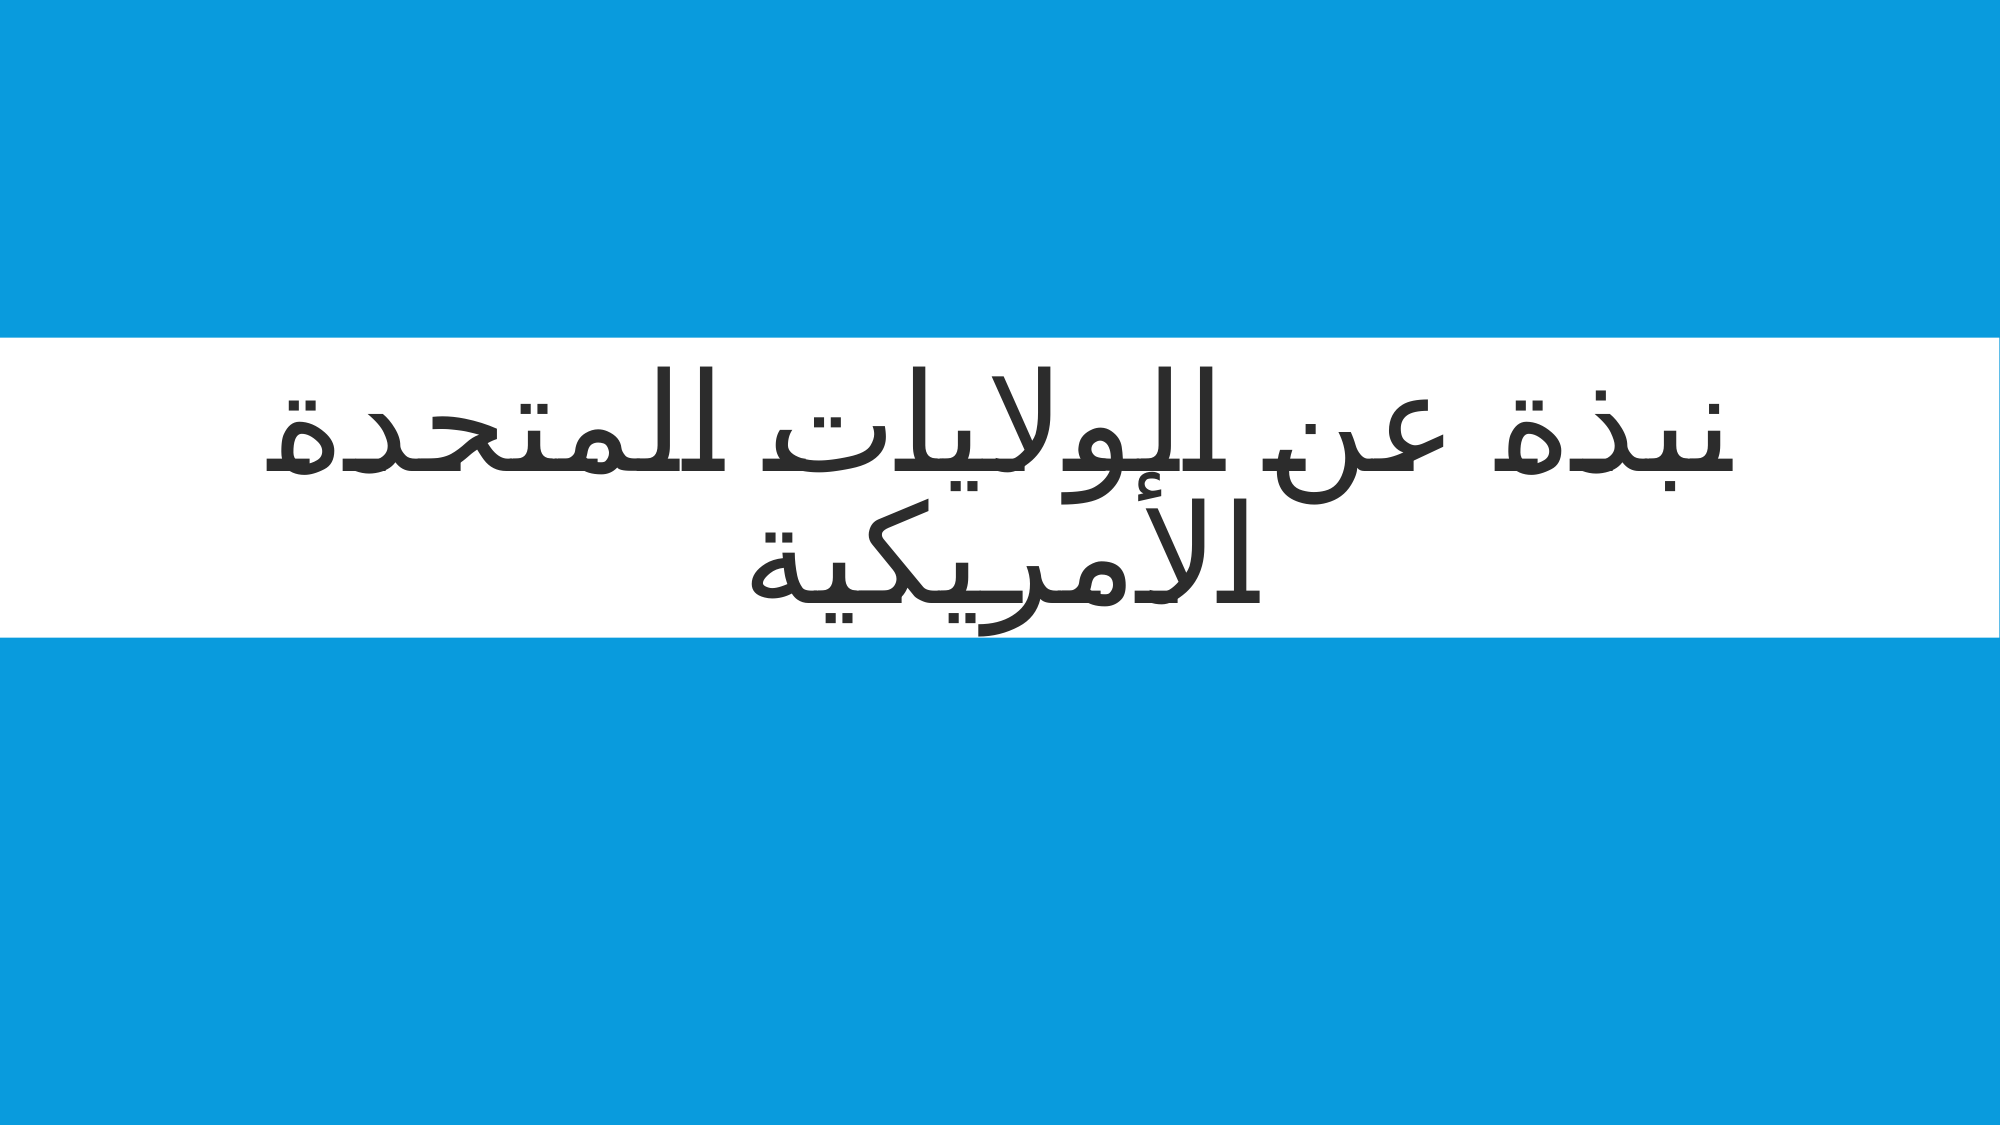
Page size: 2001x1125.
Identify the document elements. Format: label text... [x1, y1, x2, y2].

title نبذة عن الولايات المتحدة الأمريكية [60, 355, 1942, 641]
